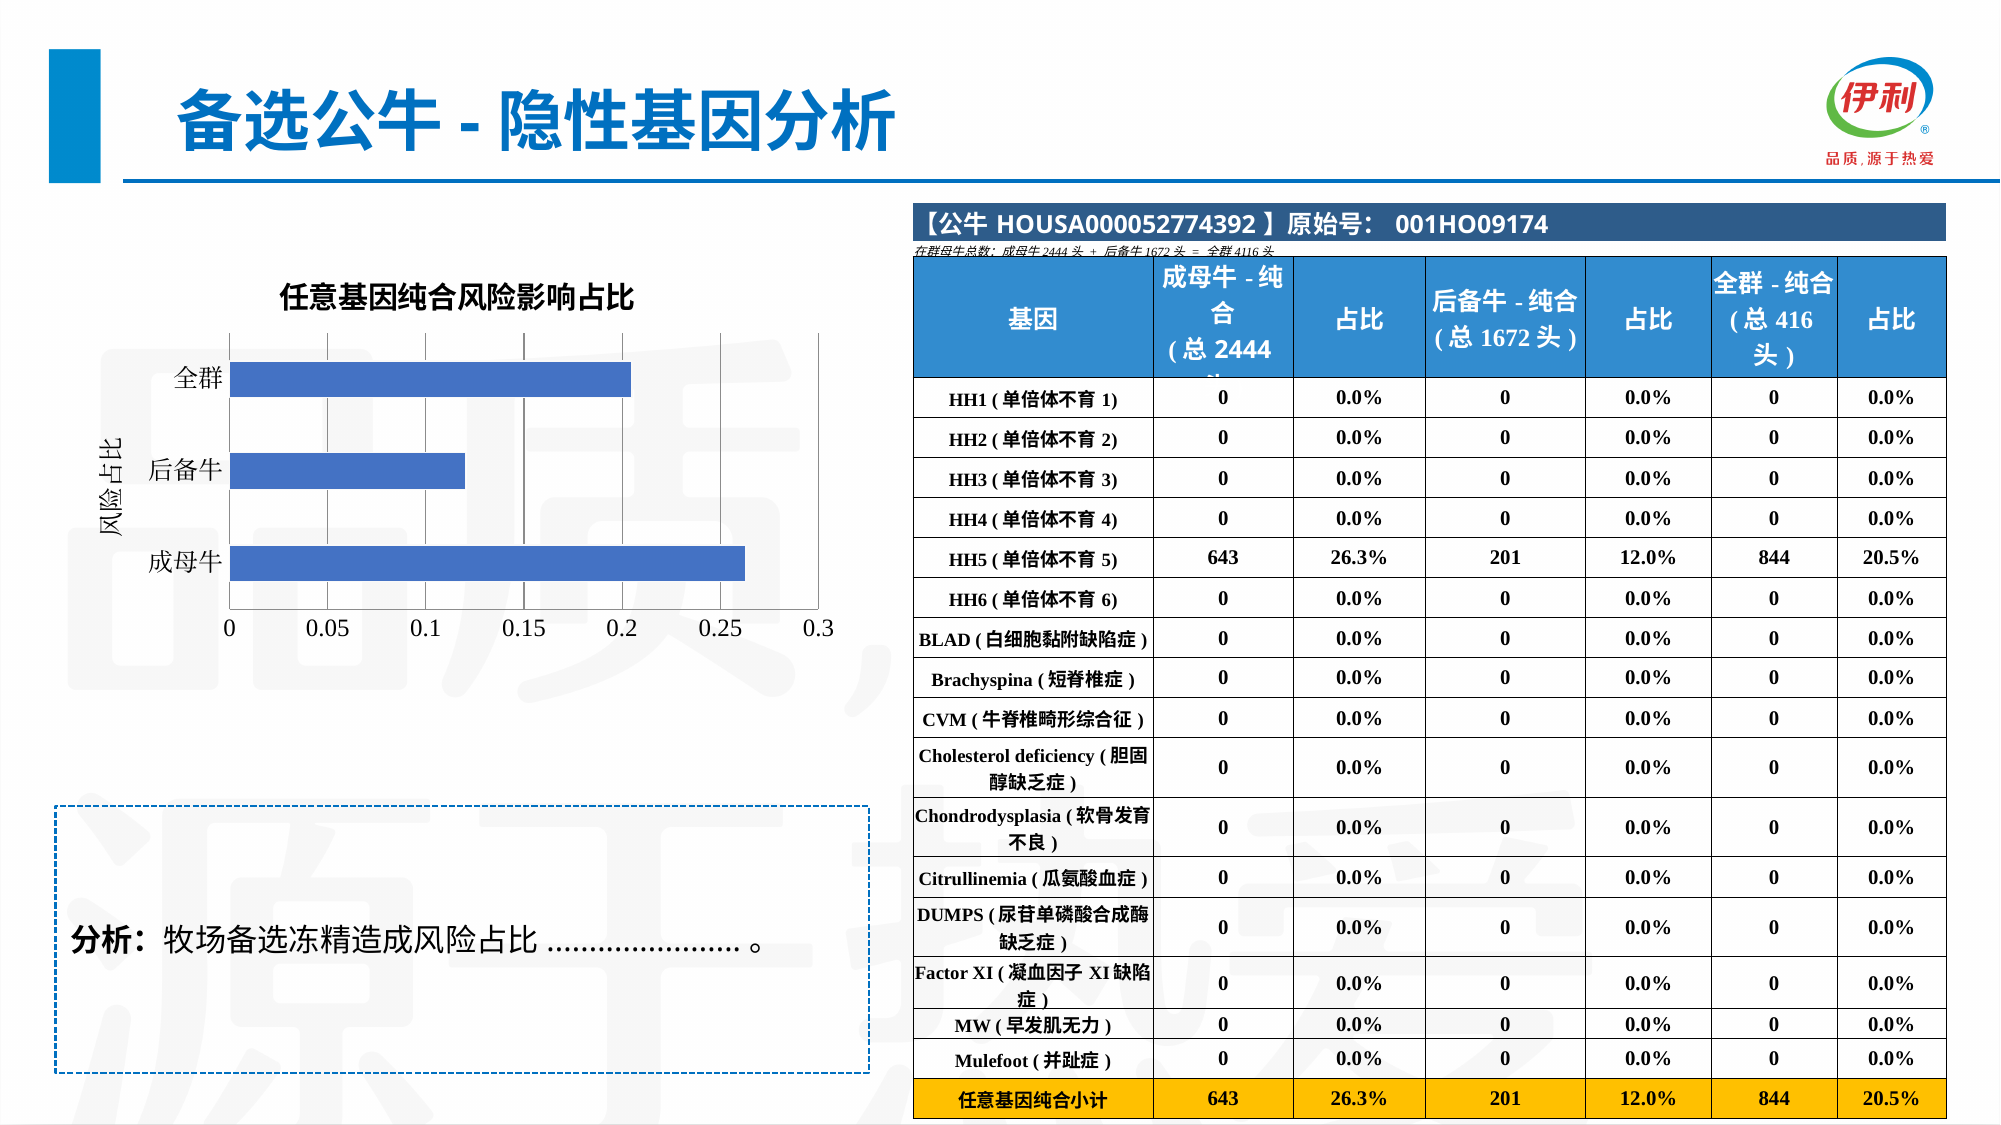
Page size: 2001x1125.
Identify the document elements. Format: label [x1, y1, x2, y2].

table_cell [1294, 378, 1425, 417]
table_cell [1712, 418, 1837, 457]
table_cell [1294, 898, 1425, 956]
table_cell [1294, 458, 1425, 497]
table_cell [1712, 458, 1837, 497]
table_cell [1426, 498, 1585, 537]
table_cell [914, 798, 1153, 856]
table_cell [1154, 698, 1293, 737]
table_cell [1586, 857, 1711, 897]
table_cell [1426, 738, 1585, 797]
table_cell [1586, 1009, 1711, 1038]
table_cell [1294, 957, 1425, 1008]
table_cell [1294, 658, 1425, 697]
table_cell [1294, 618, 1425, 657]
table_cell [1586, 578, 1711, 617]
table_cell [1294, 798, 1425, 856]
table_cell [1294, 1039, 1425, 1078]
table_cell [1838, 498, 1946, 537]
table_cell [1294, 1009, 1425, 1038]
table_cell [1426, 618, 1585, 657]
table_cell [914, 578, 1153, 617]
table_cell [1838, 1079, 1946, 1118]
table_cell [914, 857, 1153, 897]
table_cell [914, 618, 1153, 657]
table_cell [914, 698, 1153, 737]
table_cell [1426, 957, 1585, 1008]
table_cell [1838, 857, 1946, 897]
table_cell [1586, 957, 1711, 1008]
table_cell [914, 738, 1153, 797]
table_cell [914, 498, 1153, 537]
table_cell [1838, 658, 1946, 697]
chart [64, 249, 850, 650]
table_cell [1426, 378, 1585, 417]
table_cell [914, 1039, 1153, 1078]
table_header [913, 203, 1946, 241]
table_cell [1586, 257, 1711, 377]
table_cell [1426, 798, 1585, 856]
table_cell [1838, 698, 1946, 737]
table_cell [1426, 257, 1585, 377]
table_cell [914, 458, 1153, 497]
table_cell [1426, 698, 1585, 737]
table_cell [1154, 498, 1293, 537]
table_cell [914, 658, 1153, 697]
table_cell [1426, 1039, 1585, 1078]
table_cell [1294, 257, 1425, 377]
table_cell [1712, 498, 1837, 537]
table_cell [1838, 538, 1946, 577]
table_cell [1154, 458, 1293, 497]
table_cell [1586, 538, 1711, 577]
table_cell [1586, 458, 1711, 497]
table_cell [1154, 578, 1293, 617]
table_cell [1712, 658, 1837, 697]
table_cell [1294, 738, 1425, 797]
table_cell [1426, 898, 1585, 956]
table_cell [1838, 1039, 1946, 1078]
table_cell [1712, 1079, 1837, 1118]
table_cell [1586, 498, 1711, 537]
table_cell [914, 1079, 1153, 1118]
table_cell [1426, 658, 1585, 697]
table_cell [1712, 1009, 1837, 1038]
table_cell [1838, 378, 1946, 417]
table_cell [1586, 1039, 1711, 1078]
table_cell [1154, 618, 1293, 657]
table_cell [1712, 1039, 1837, 1078]
table_cell [913, 241, 1946, 256]
table_cell [1712, 538, 1837, 577]
table_cell [1294, 857, 1425, 897]
table_cell [1838, 798, 1946, 856]
table_cell [1154, 1009, 1293, 1038]
table_cell [1294, 578, 1425, 617]
table_cell [914, 957, 1153, 1008]
table_cell [1712, 618, 1837, 657]
table_cell [1838, 618, 1946, 657]
table_cell [1154, 257, 1293, 377]
picture [0, 0, 2000, 1125]
table_cell [1586, 798, 1711, 856]
table_cell [914, 418, 1153, 457]
table_cell [1154, 738, 1293, 797]
table_cell [1426, 458, 1585, 497]
table_cell [1586, 378, 1711, 417]
table_cell [914, 257, 1153, 377]
table_cell [1712, 378, 1837, 417]
table_cell [1294, 1079, 1425, 1118]
table_cell [914, 898, 1153, 956]
table_cell [1154, 658, 1293, 697]
table_cell [914, 538, 1153, 577]
table_cell [1154, 378, 1293, 417]
table_cell [1838, 1009, 1946, 1038]
table_cell [1426, 857, 1585, 897]
table_cell [1154, 957, 1293, 1008]
table_cell [1154, 418, 1293, 457]
table_cell [1838, 418, 1946, 457]
table_cell [1426, 418, 1585, 457]
table_cell [1294, 538, 1425, 577]
table_cell [1154, 898, 1293, 956]
table_cell [1154, 857, 1293, 897]
table_cell [1586, 618, 1711, 657]
table_cell [1154, 538, 1293, 577]
table_cell [1712, 957, 1837, 1008]
table_cell [1838, 257, 1946, 377]
table_cell [1838, 578, 1946, 617]
table_cell [1426, 1079, 1585, 1118]
table_cell [1712, 857, 1837, 897]
table_cell [1294, 418, 1425, 457]
table_cell [1712, 698, 1837, 737]
text_box [55, 805, 869, 1073]
table_cell [1154, 798, 1293, 856]
table_cell [1838, 957, 1946, 1008]
table_cell [1426, 538, 1585, 577]
table_cell [1838, 738, 1946, 797]
table_cell [1712, 738, 1837, 797]
table_cell [1838, 898, 1946, 956]
table_cell [1712, 257, 1837, 377]
table_cell [1712, 898, 1837, 956]
table_cell [1426, 578, 1585, 617]
table_cell [1586, 1079, 1711, 1118]
table_cell [1586, 658, 1711, 697]
table_cell [1586, 898, 1711, 956]
table_cell [1586, 698, 1711, 737]
table_cell [1712, 798, 1837, 856]
table_cell [1294, 698, 1425, 737]
table_cell [1426, 1009, 1585, 1038]
table_cell [1154, 1039, 1293, 1078]
table_cell [1586, 738, 1711, 797]
table_cell [1712, 578, 1837, 617]
table_cell [1294, 498, 1425, 537]
table_cell [1838, 458, 1946, 497]
table_cell [914, 1009, 1153, 1038]
text_box [161, 71, 913, 167]
table_cell [1586, 418, 1711, 457]
table_cell [914, 378, 1153, 417]
table_cell [1154, 1079, 1293, 1118]
